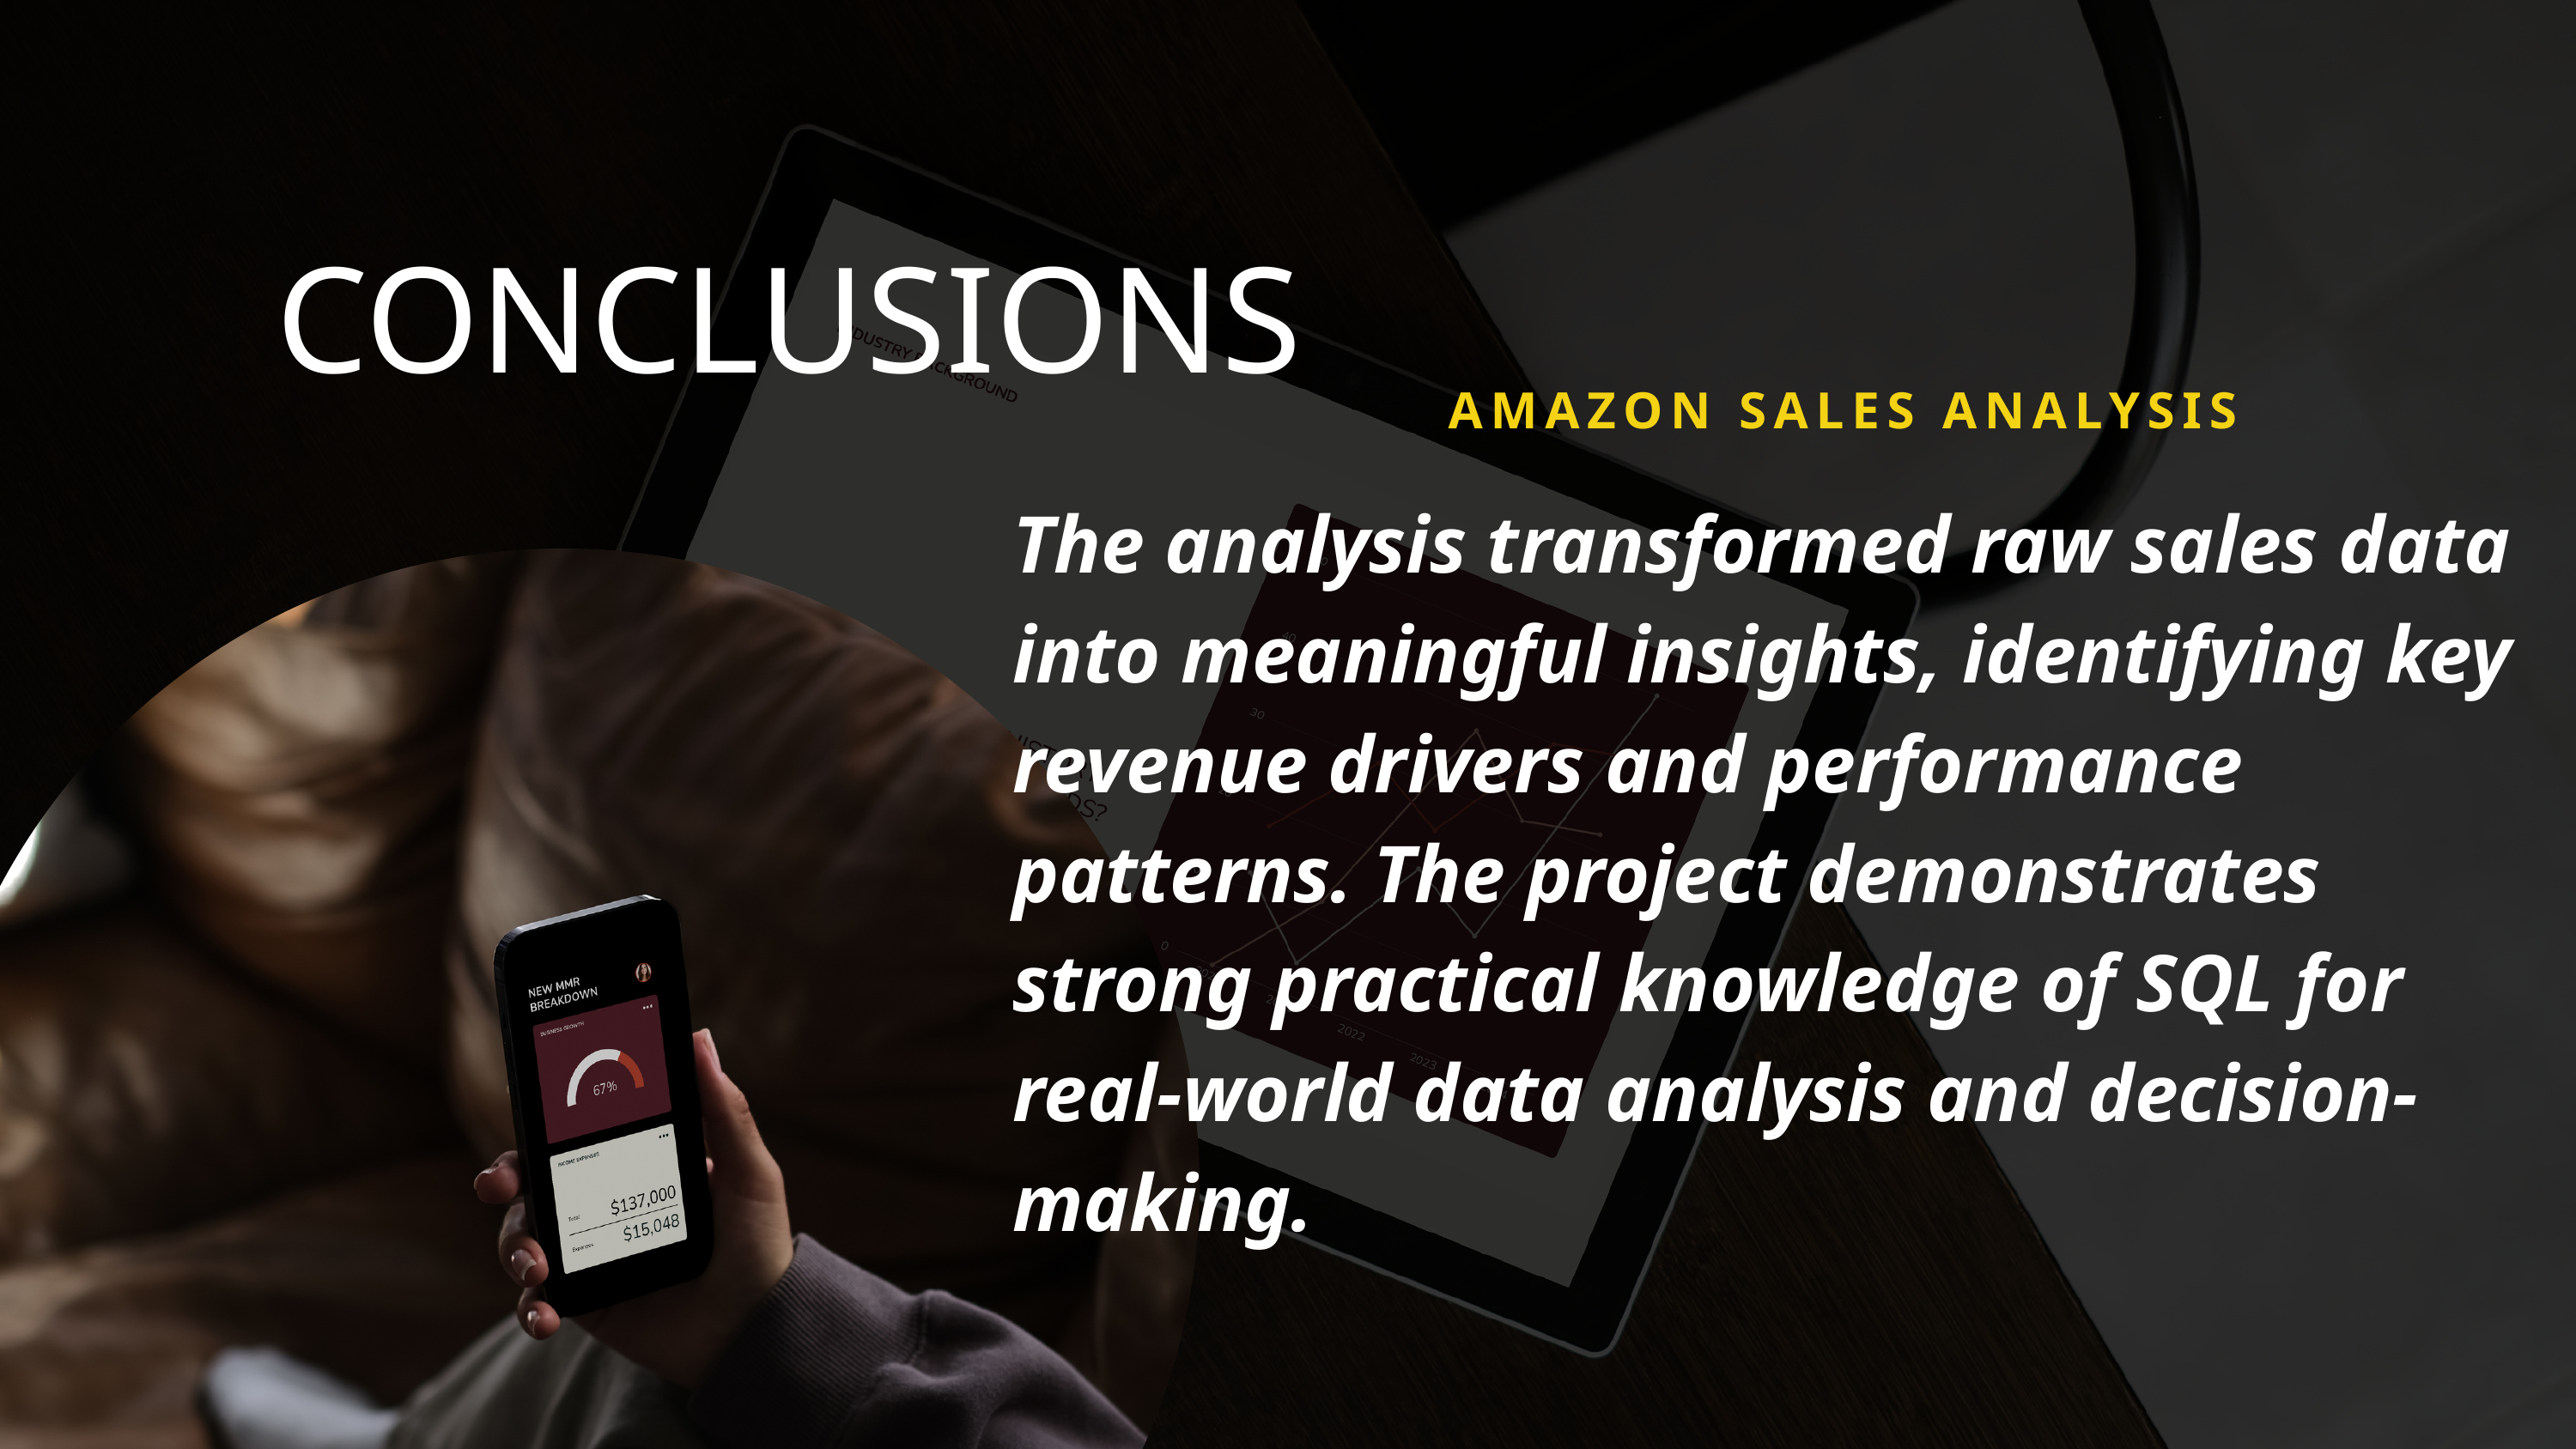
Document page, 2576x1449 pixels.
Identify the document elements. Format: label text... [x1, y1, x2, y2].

text_box AMAZON SALES ANALYSIS [1291, 366, 2238, 440]
text_box The analysis transformed raw sales data into meaningful insights, identifying key revenue drivers and performance patterns. The project demonstrates strong practical knowledge of SQL for real-world data analysis and decision-making. [1012, 479, 2517, 1247]
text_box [0, 548, 1200, 1449]
text_box [0, 0, 2576, 1449]
text_box CONCLUSIONS [276, 233, 1355, 403]
